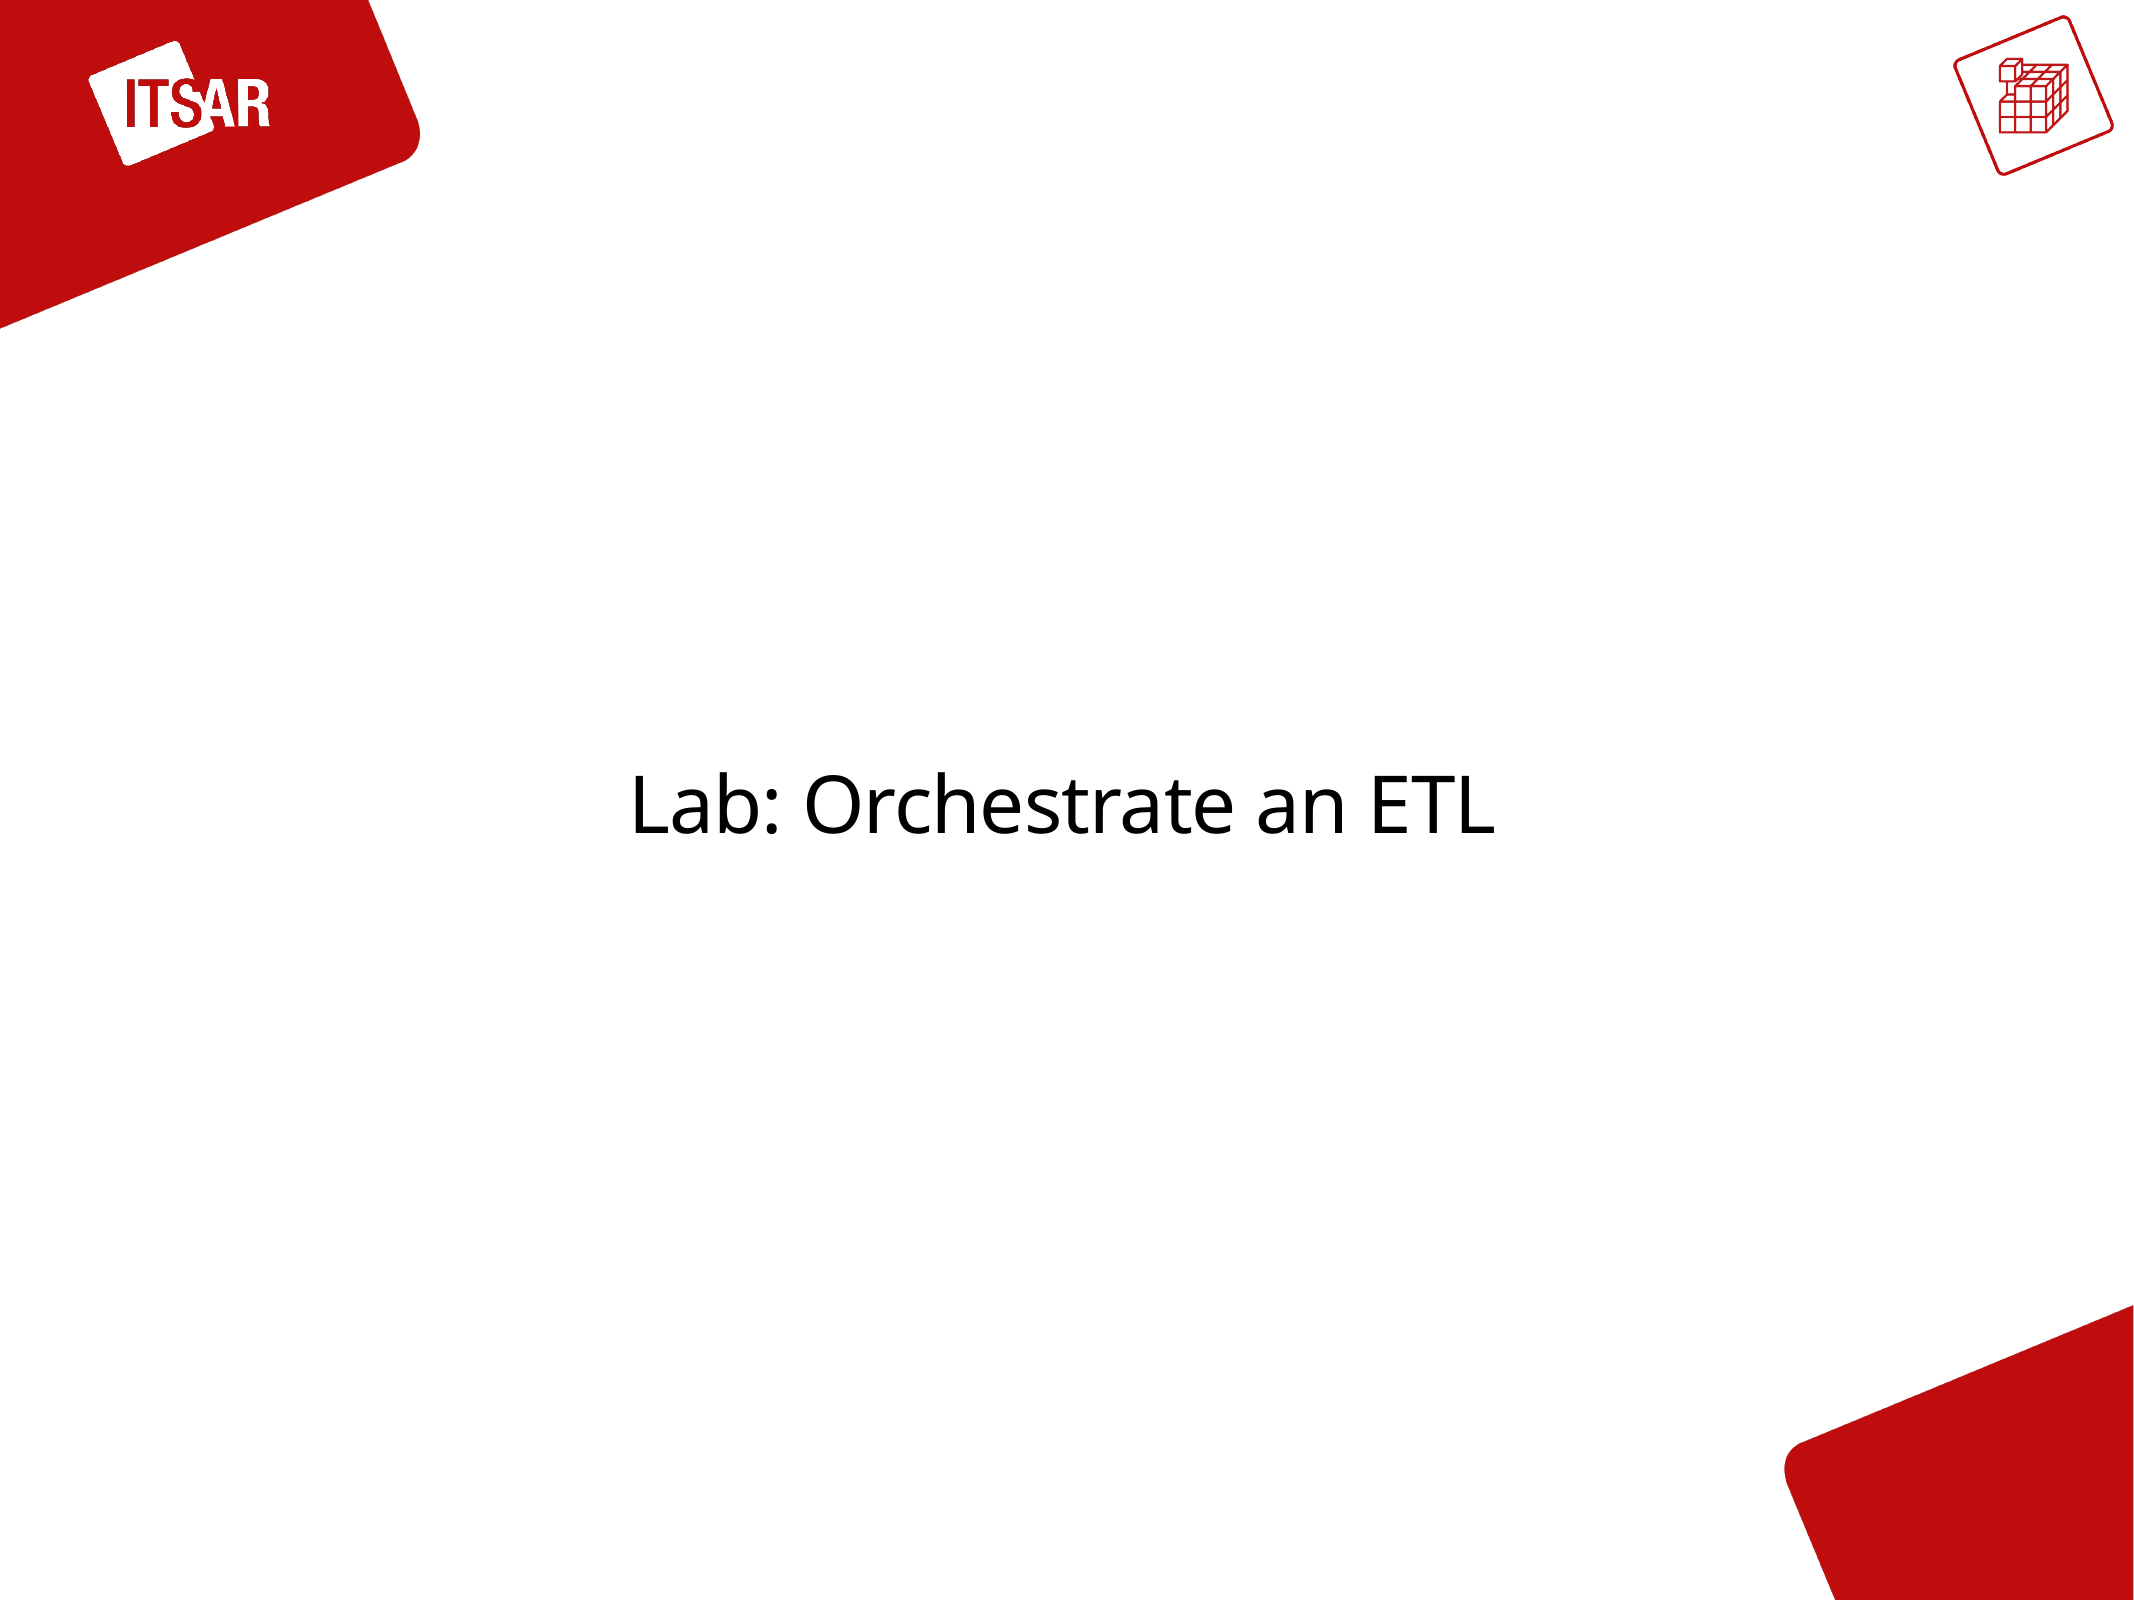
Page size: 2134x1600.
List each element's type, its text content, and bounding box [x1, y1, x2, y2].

picture [0, 0, 427, 370]
picture [1777, 1230, 2134, 1600]
picture [1953, 15, 2114, 176]
title Lab: Orchestrate an ETL [626, 665, 1507, 935]
